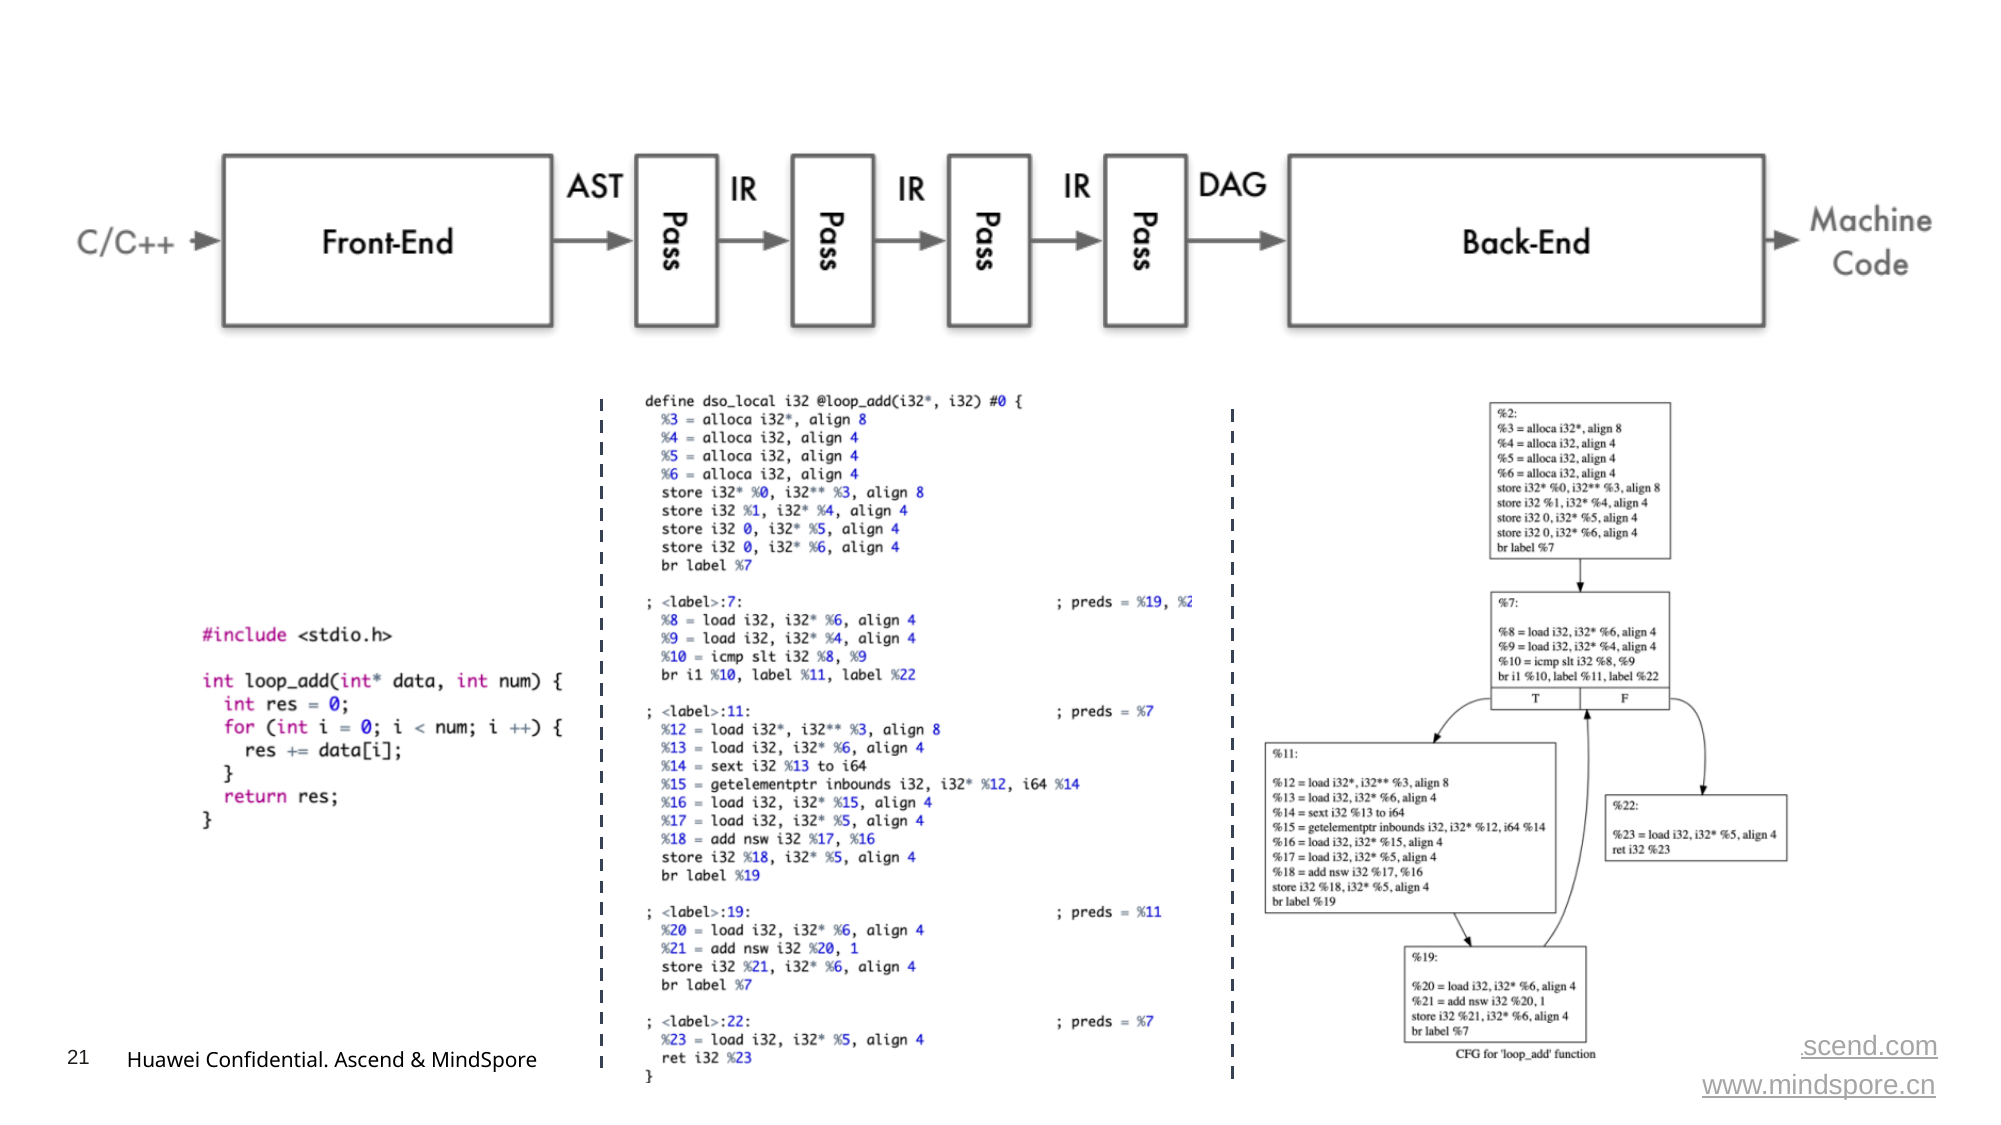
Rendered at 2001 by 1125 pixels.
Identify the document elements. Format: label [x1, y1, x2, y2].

picture [60, 148, 1940, 340]
text_box [199, 387, 1802, 1083]
